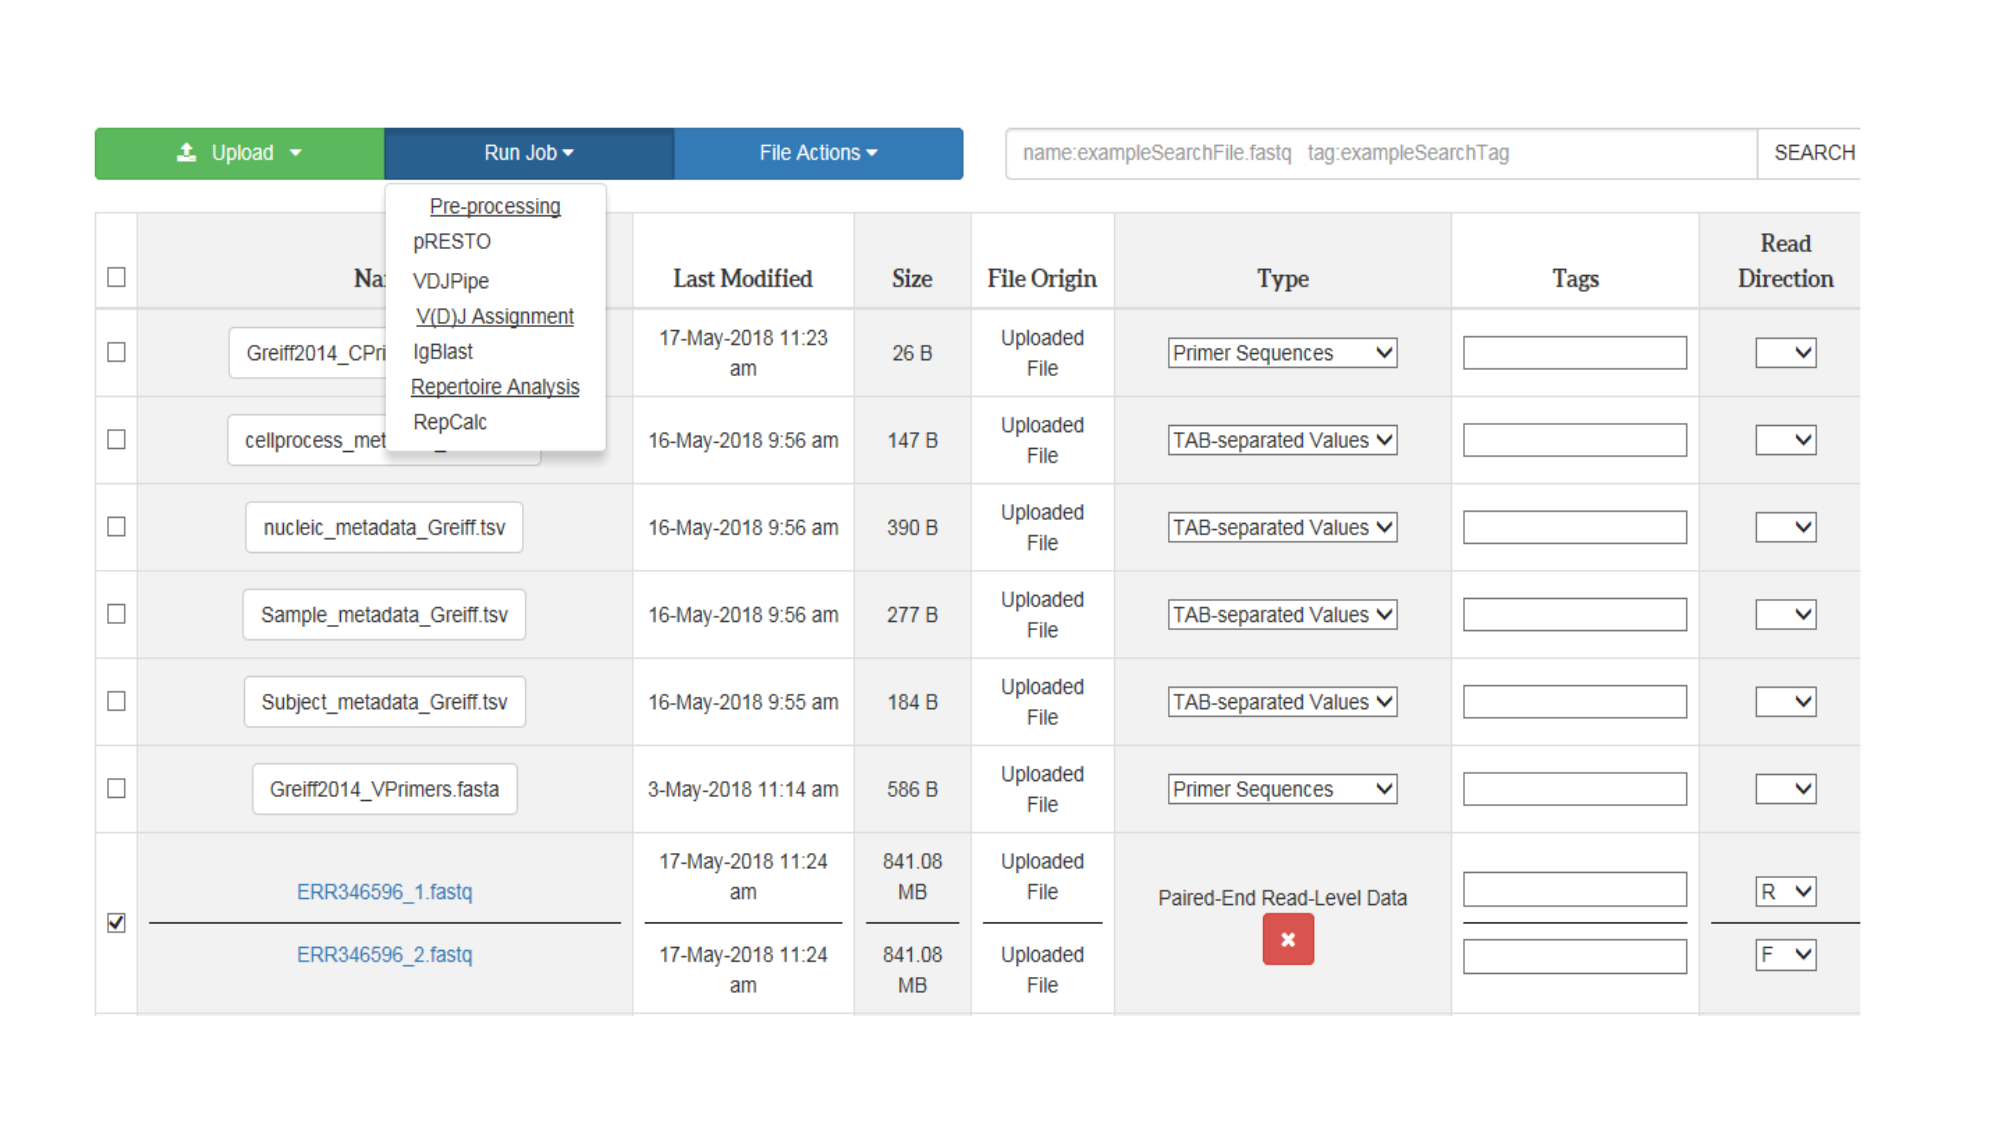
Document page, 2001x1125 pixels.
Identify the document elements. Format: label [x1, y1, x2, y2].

picture [65, 114, 1861, 1016]
